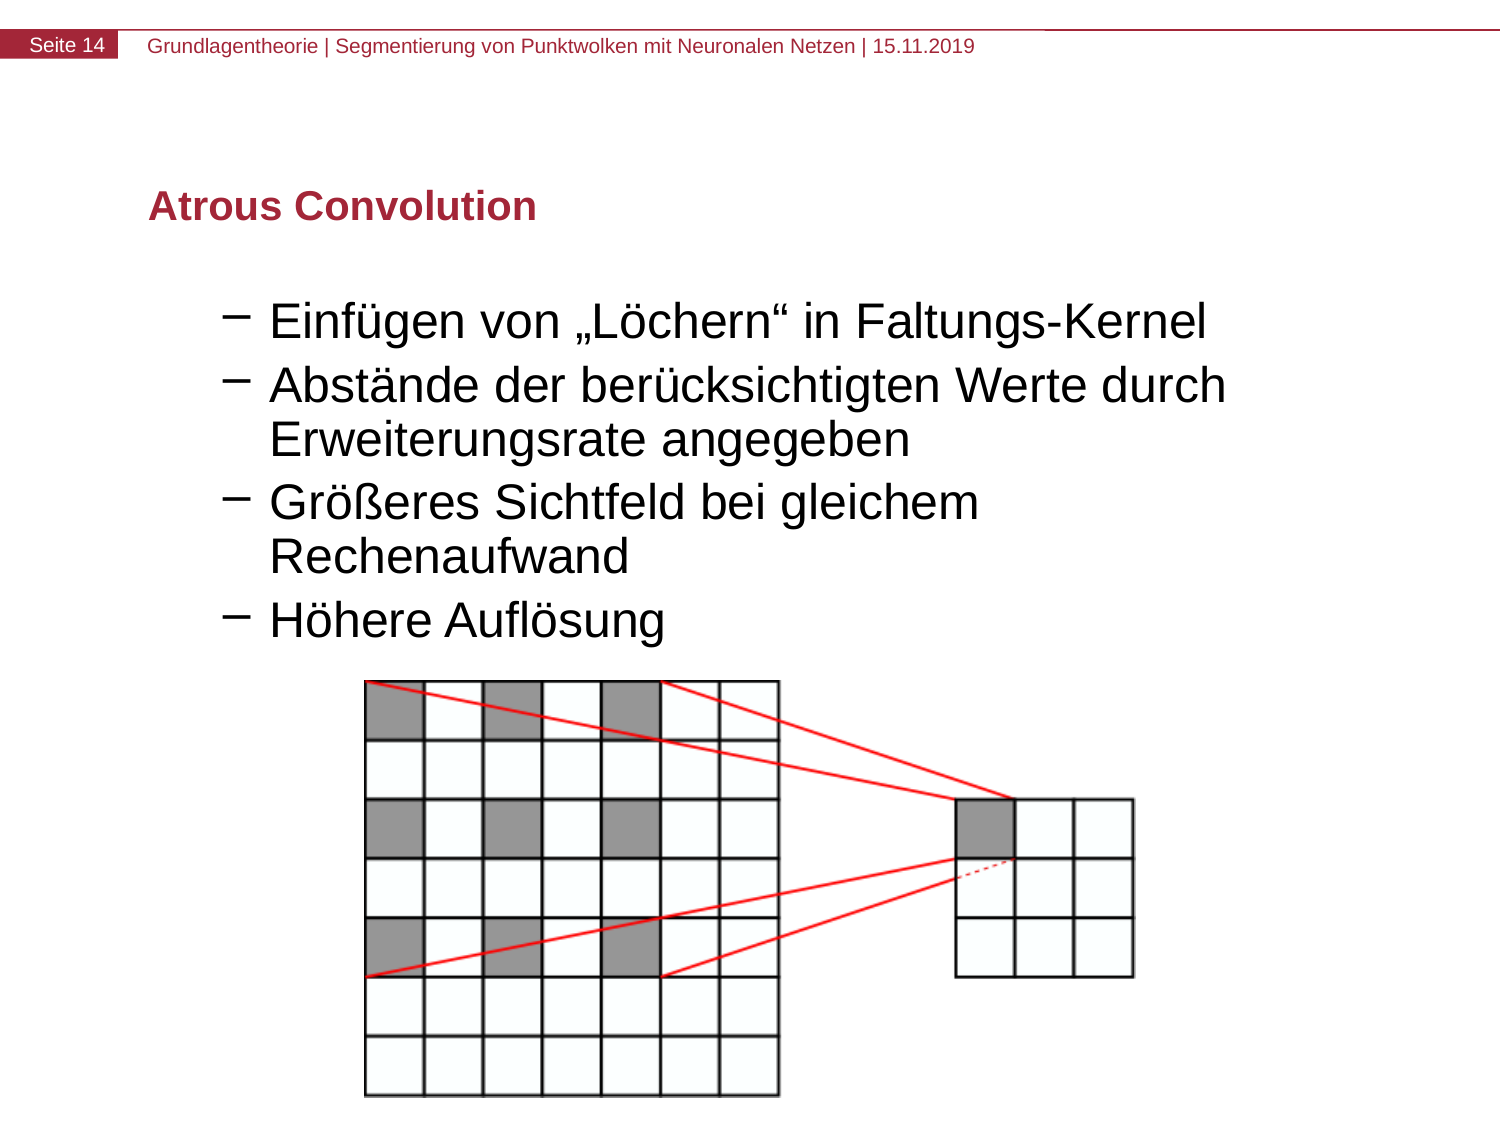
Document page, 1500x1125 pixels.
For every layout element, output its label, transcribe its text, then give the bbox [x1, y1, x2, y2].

list Einfügen von „Löchern“ in Faltungs-Kernel Abstände der berücksichtigten Werte durch Erweiterungsrate angegeben Größeres Sichtfeld bei gleichem Rechenaufwand Höhere Auflösung [132, 287, 1371, 888]
title Atrous Convolution [132, 149, 1413, 258]
picture [363, 680, 1137, 1098]
